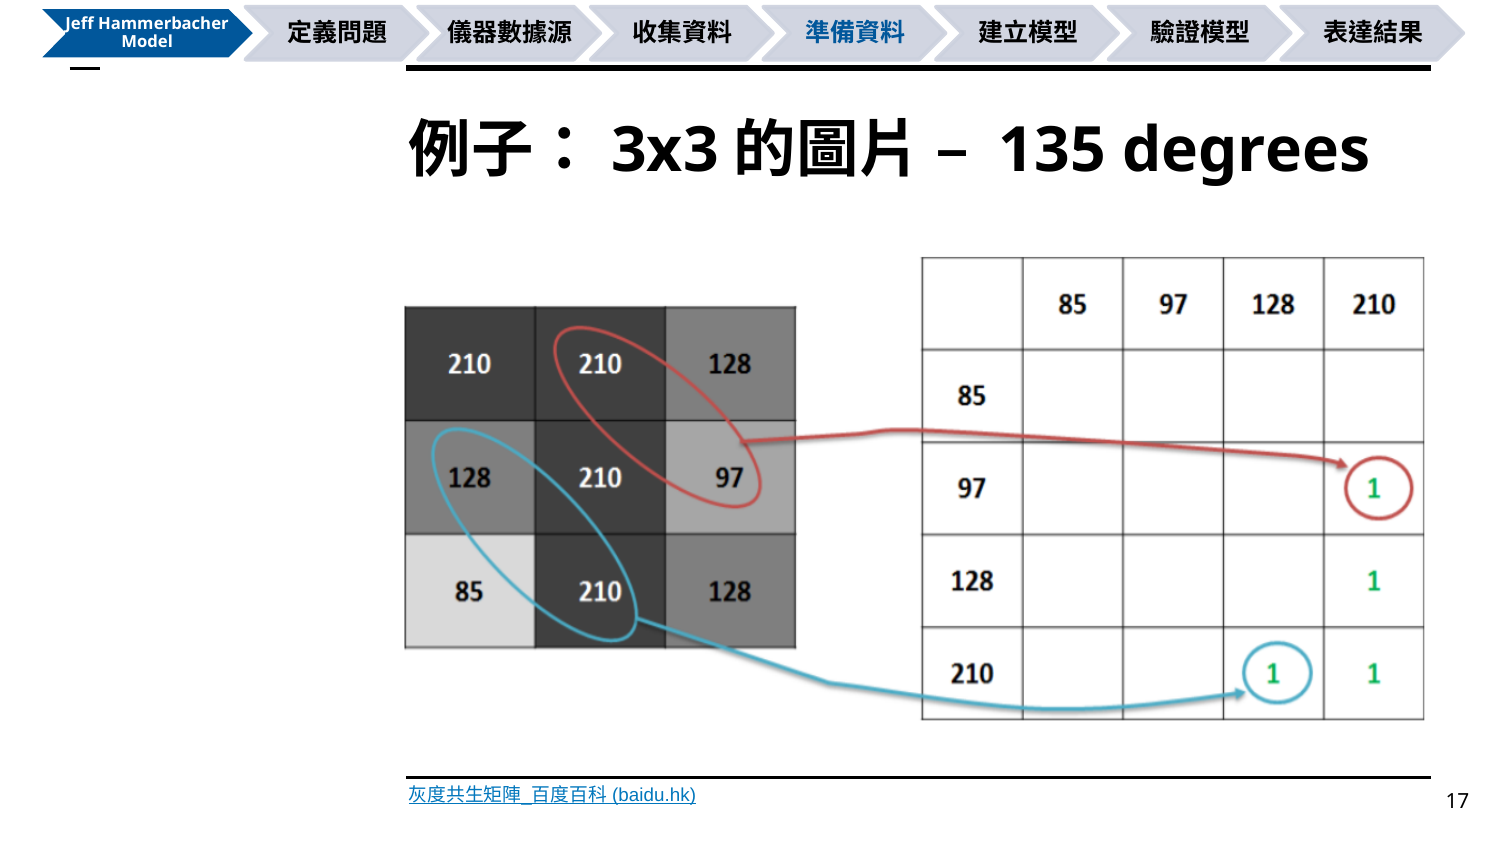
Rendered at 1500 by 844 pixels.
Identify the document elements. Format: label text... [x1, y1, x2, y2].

title 例子：3x3的圖片 – 135 degrees [393, 94, 1431, 199]
text_box 灰度共生矩陣_百度百科 (baidu.hk) [393, 771, 795, 817]
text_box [36, 5, 1464, 61]
picture [359, 240, 1431, 729]
slide_number 17 [1394, 769, 1484, 834]
